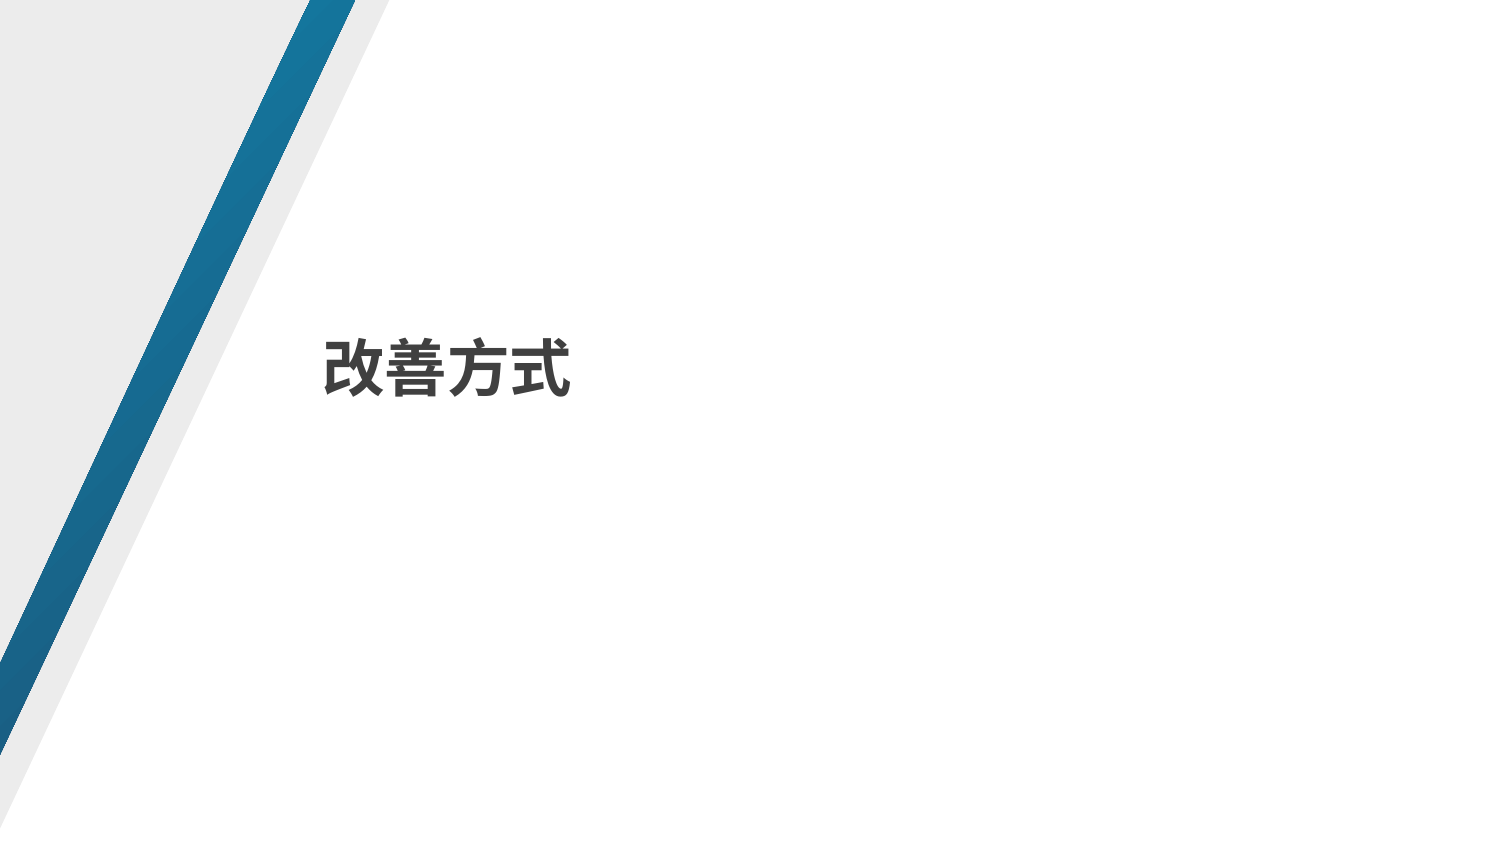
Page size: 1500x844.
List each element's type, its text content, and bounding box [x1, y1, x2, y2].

list 改善方式 [307, 321, 1452, 791]
